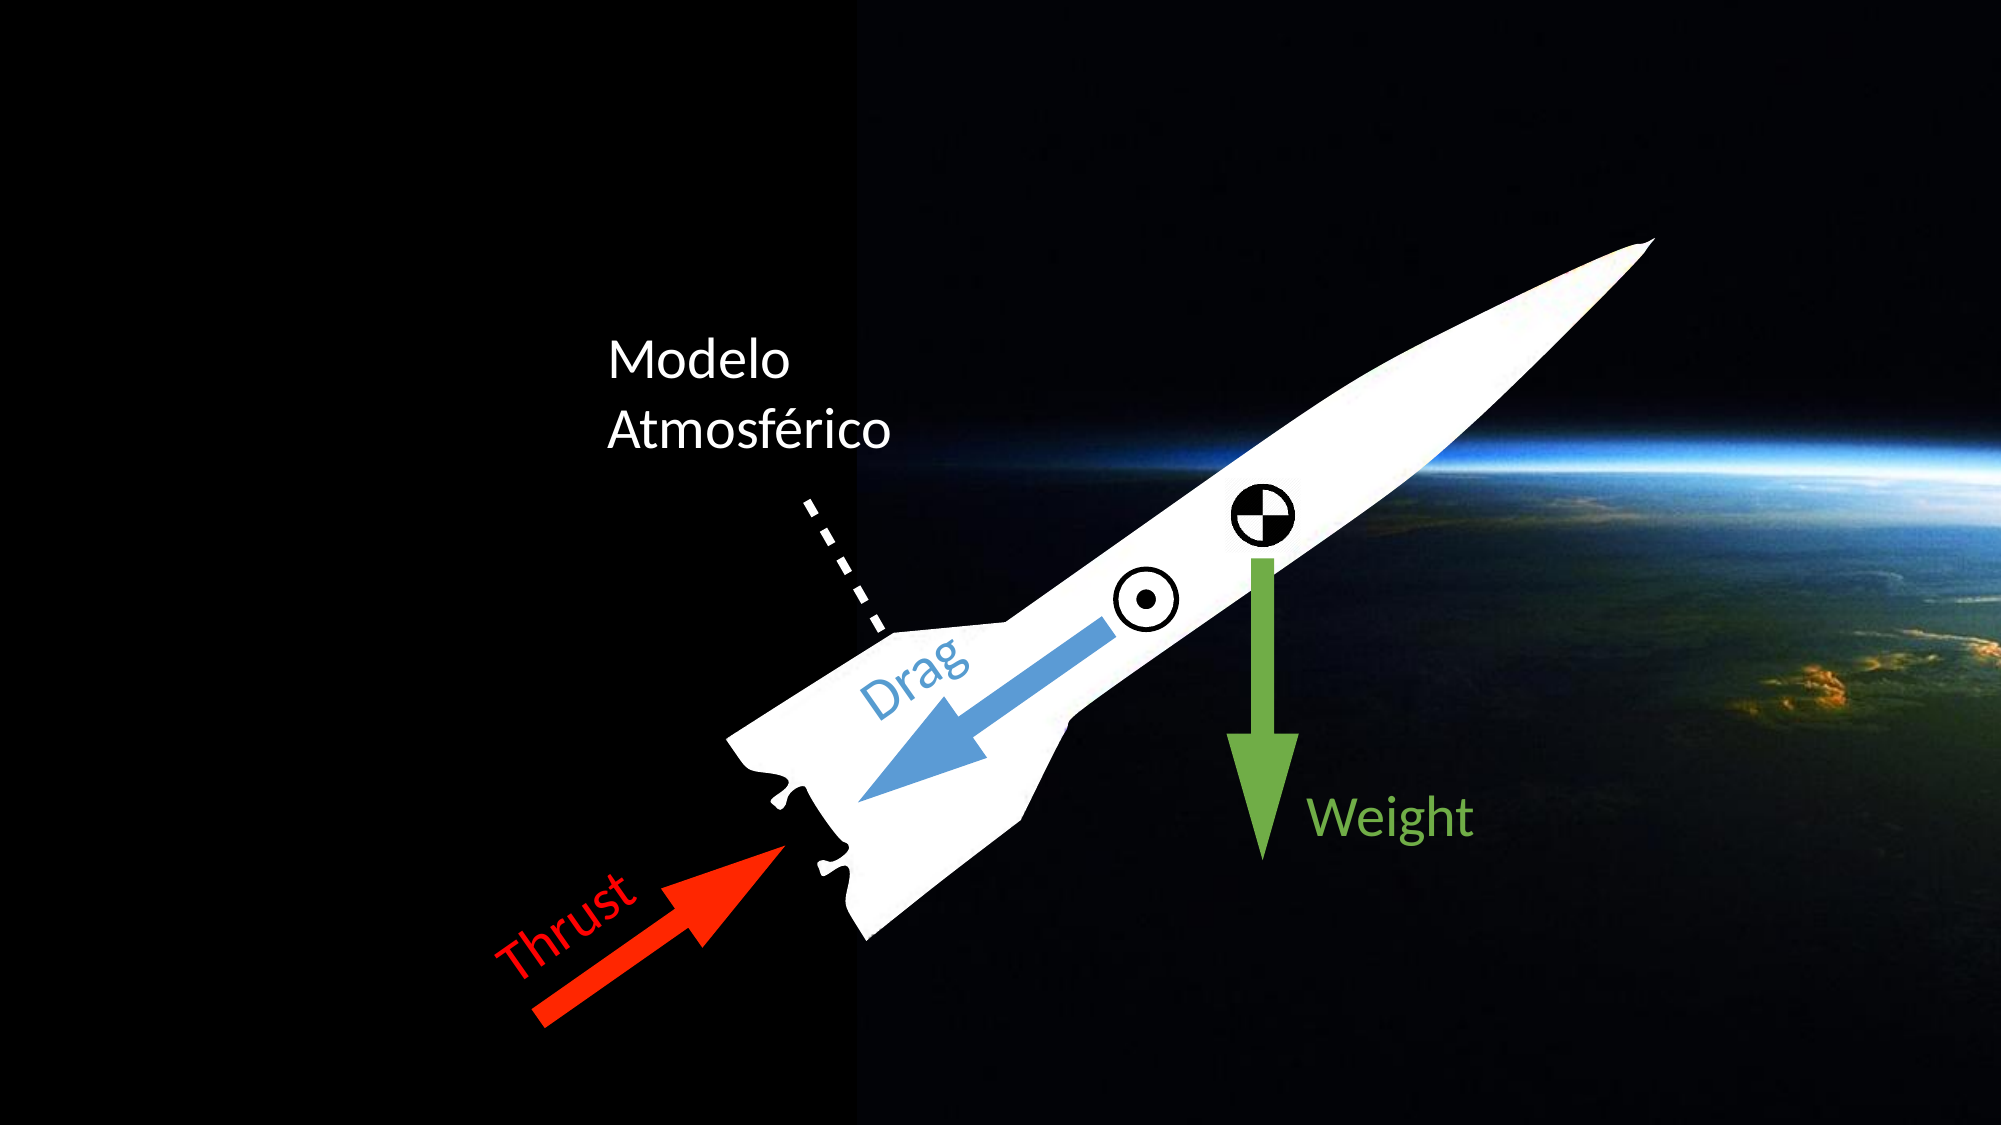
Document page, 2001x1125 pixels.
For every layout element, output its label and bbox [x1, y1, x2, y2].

text_box [467, 137, 1727, 1049]
picture [856, 0, 2001, 1125]
